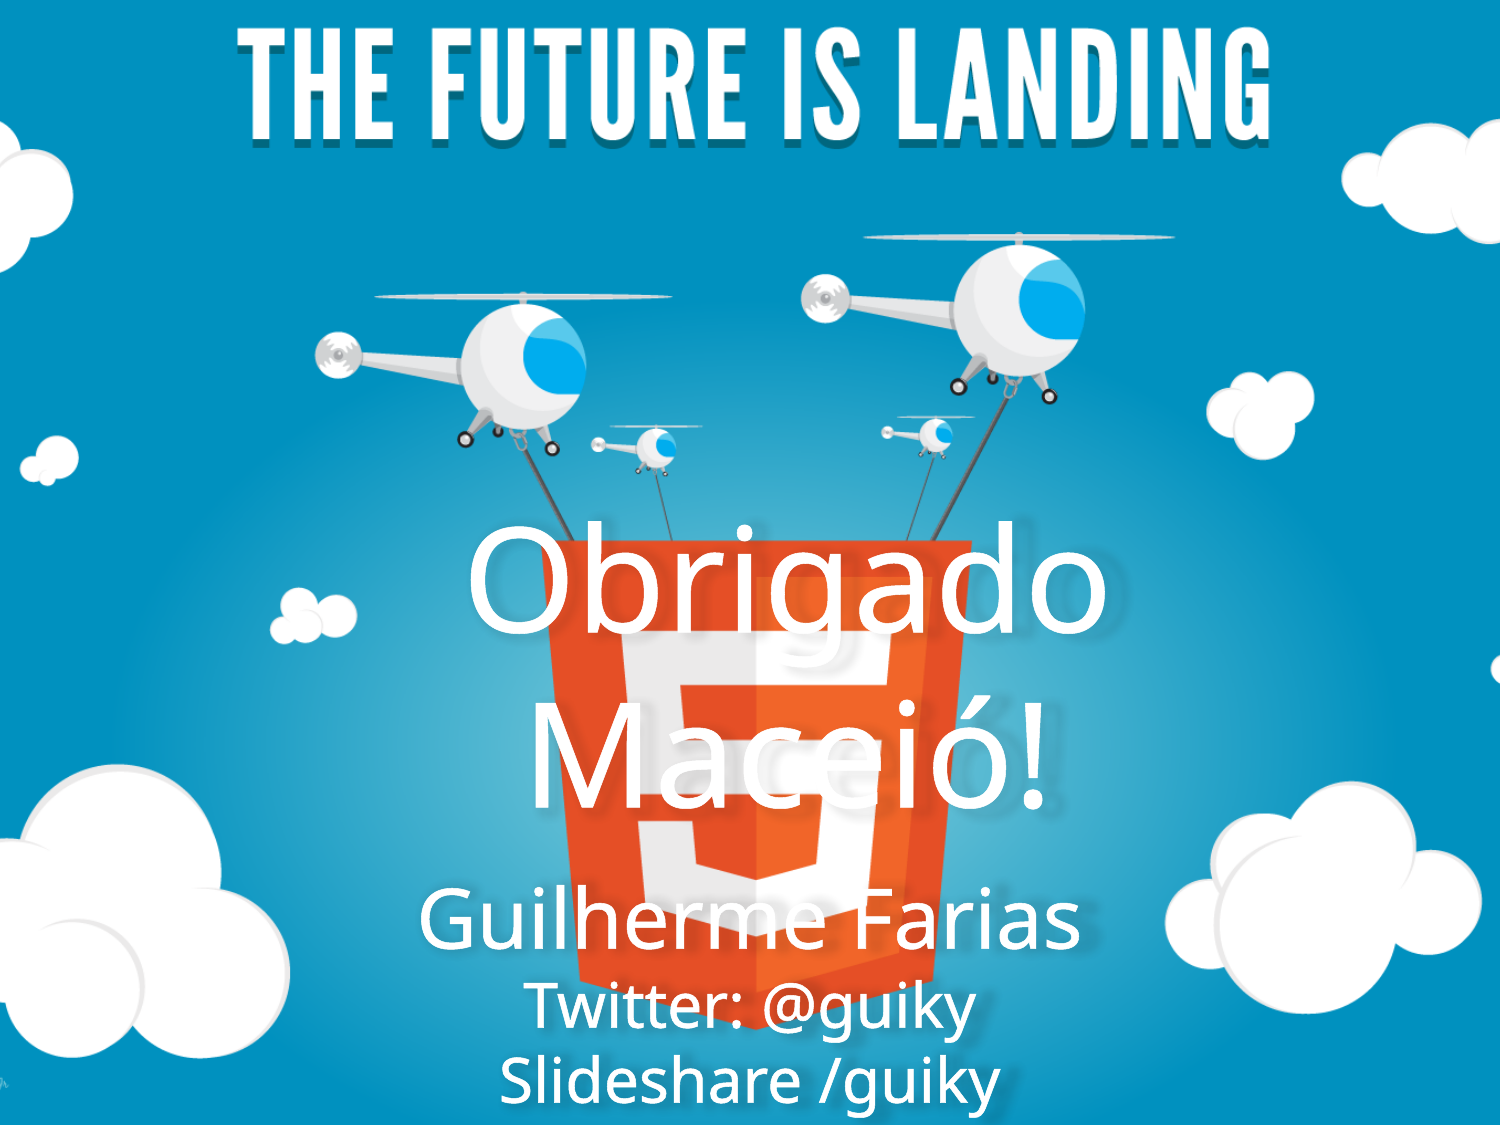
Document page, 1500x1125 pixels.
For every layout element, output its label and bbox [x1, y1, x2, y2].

picture [785, 28, 801, 139]
picture [591, 28, 634, 140]
picture [708, 28, 745, 139]
picture [944, 28, 997, 139]
picture [0, 1078, 6, 1087]
picture [1008, 28, 1056, 139]
picture [650, 28, 695, 139]
picture [481, 28, 524, 140]
picture [1163, 28, 1210, 139]
picture [0, 233, 1482, 1125]
picture [356, 28, 392, 139]
picture [813, 27, 860, 140]
picture [238, 28, 284, 139]
picture [0, 122, 73, 272]
picture [899, 28, 936, 139]
picture [1072, 28, 1116, 139]
picture [1131, 28, 1147, 139]
picture [1207, 372, 1314, 460]
picture [1342, 119, 1500, 244]
picture [295, 28, 339, 139]
picture [432, 28, 471, 139]
picture [20, 436, 78, 486]
picture [1226, 27, 1269, 140]
picture [1491, 656, 1500, 683]
picture [534, 28, 581, 139]
